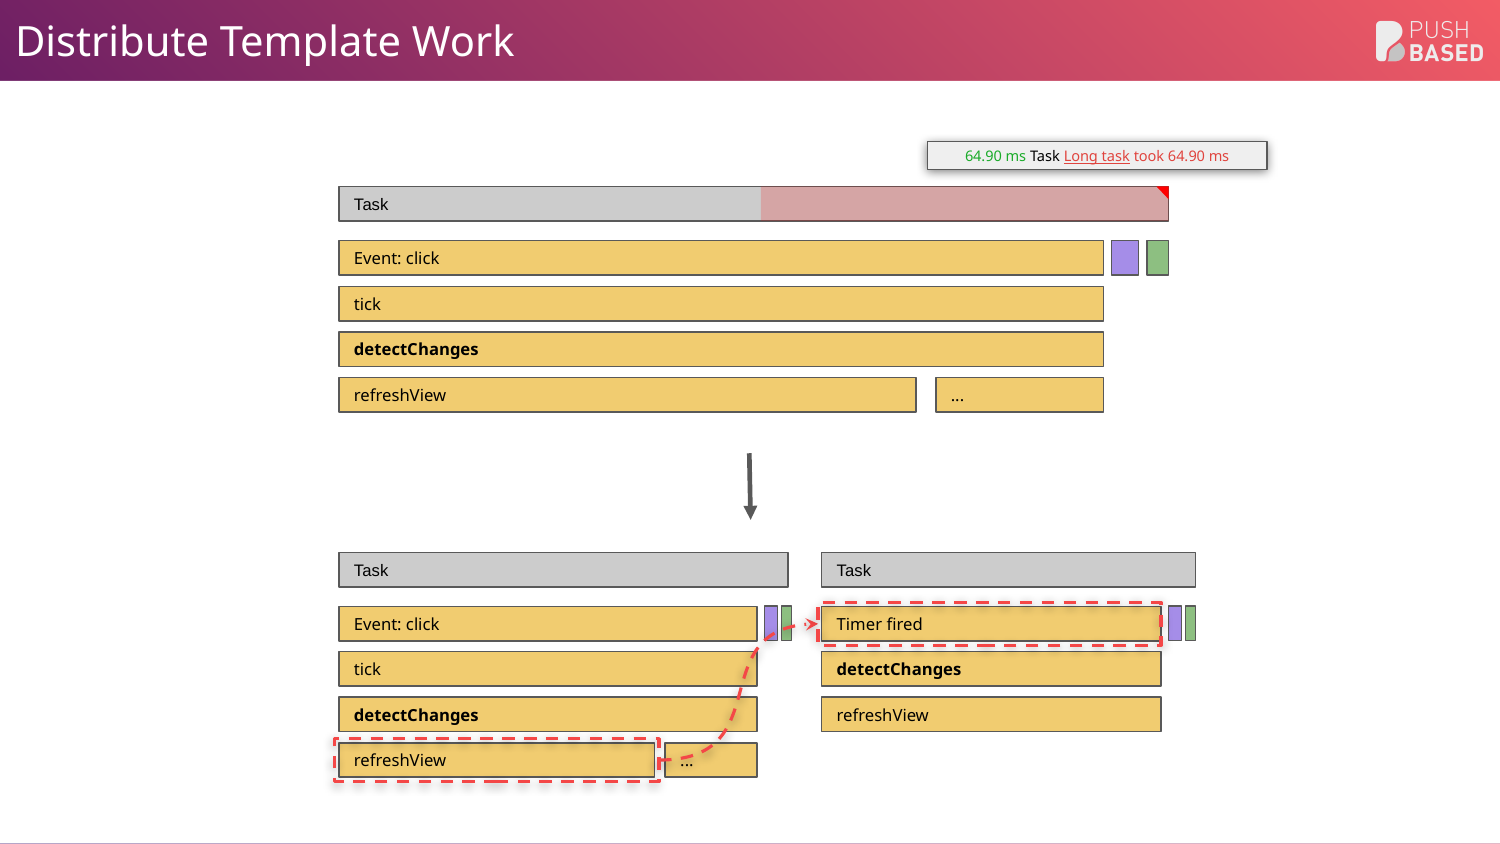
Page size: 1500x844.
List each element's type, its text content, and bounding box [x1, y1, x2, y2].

text_box detectChanges [338, 697, 653, 732]
text_box tick [338, 286, 1104, 321]
text_box [764, 605, 778, 622]
text_box [781, 605, 792, 621]
text_box [1168, 605, 1182, 641]
title Distribute Template Work [0, 0, 1351, 81]
text_box [334, 738, 659, 782]
text_box Event: click [338, 606, 757, 641]
text_box Task [338, 186, 760, 221]
text_box Event: click [338, 240, 1104, 275]
text_box refreshView [338, 377, 916, 413]
text_box 64.90 ms Task Long task took 64.90 ms [927, 141, 1267, 170]
text_box [1111, 240, 1139, 275]
text_box refreshView [823, 697, 1161, 732]
text_box ... [935, 377, 1104, 413]
text_box Task [338, 552, 788, 587]
text_box [1185, 605, 1196, 641]
text_box ... [665, 769, 757, 778]
text_box [760, 186, 1169, 221]
text_box detectChanges [823, 653, 1161, 686]
text_box [818, 602, 1161, 646]
text_box detectChanges [338, 332, 1104, 367]
text_box Task [821, 552, 1196, 587]
text_box tick [338, 651, 653, 686]
picture [1353, 7, 1488, 75]
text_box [658, 623, 819, 761]
text_box [1156, 186, 1169, 200]
text_box [1147, 240, 1169, 275]
